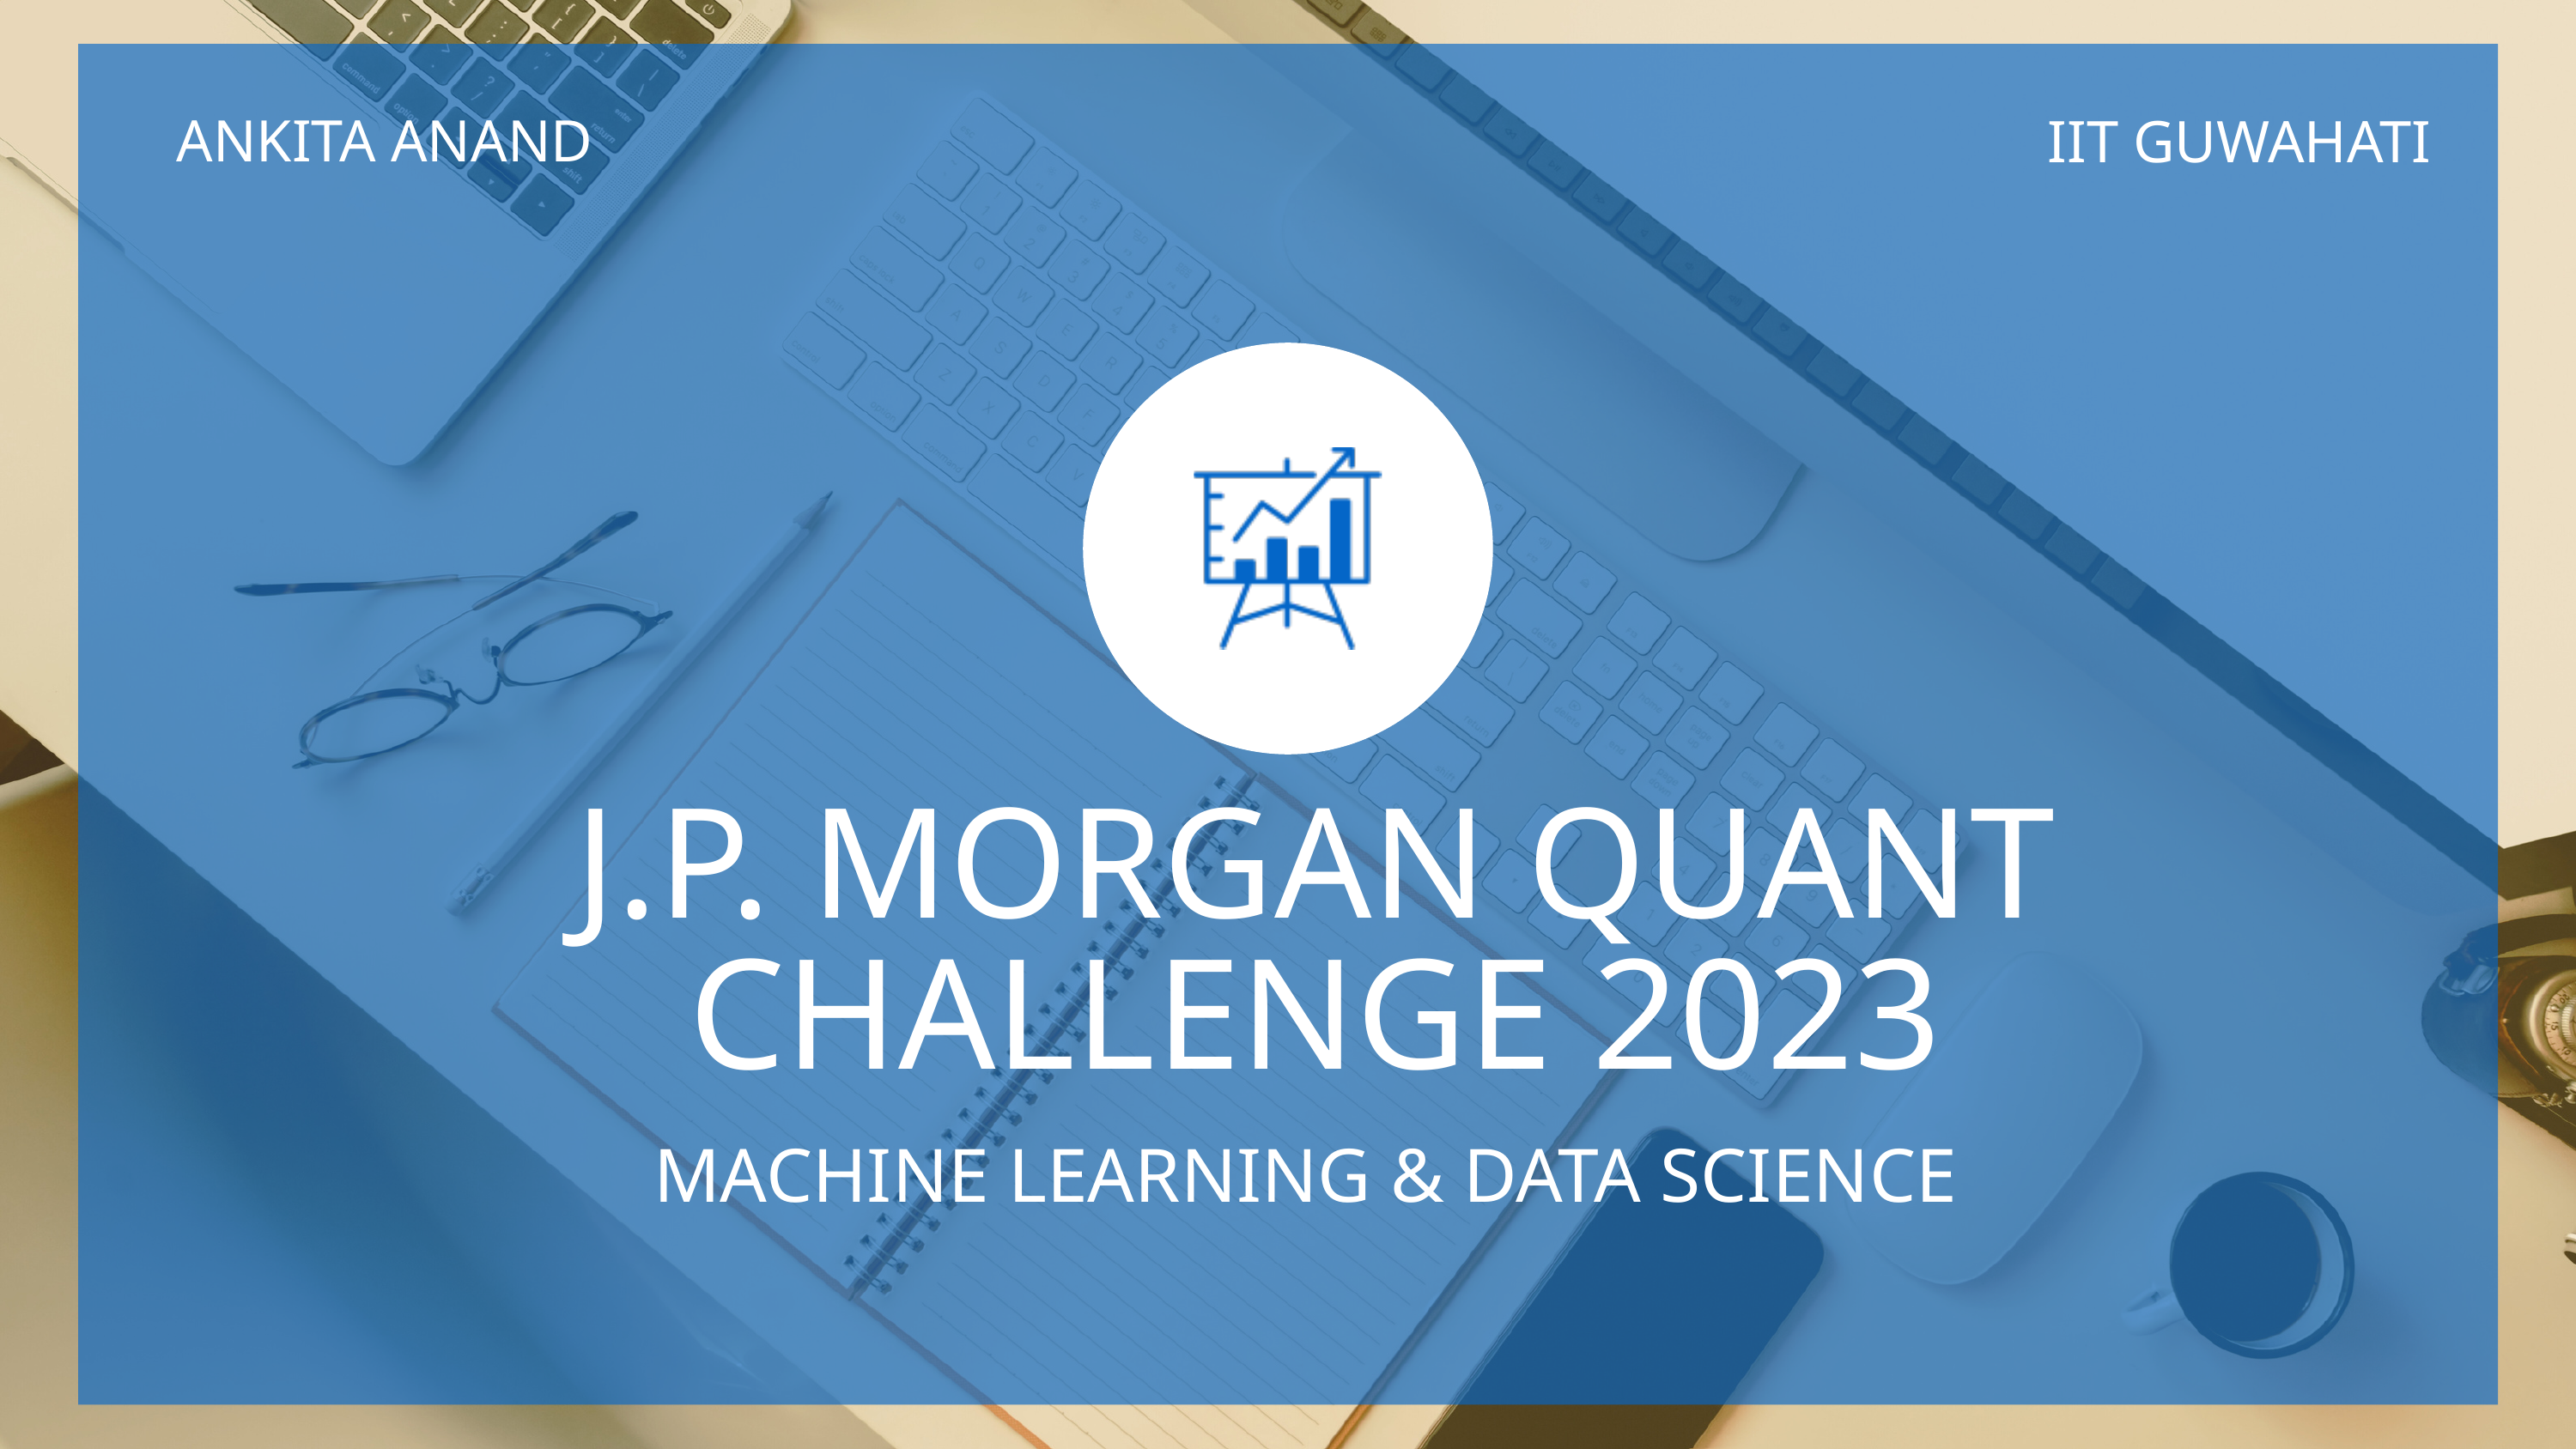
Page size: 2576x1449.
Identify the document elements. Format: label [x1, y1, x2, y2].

text_box [1081, 342, 1494, 755]
picture [0, 0, 2576, 1449]
text_box [77, 43, 2499, 1405]
